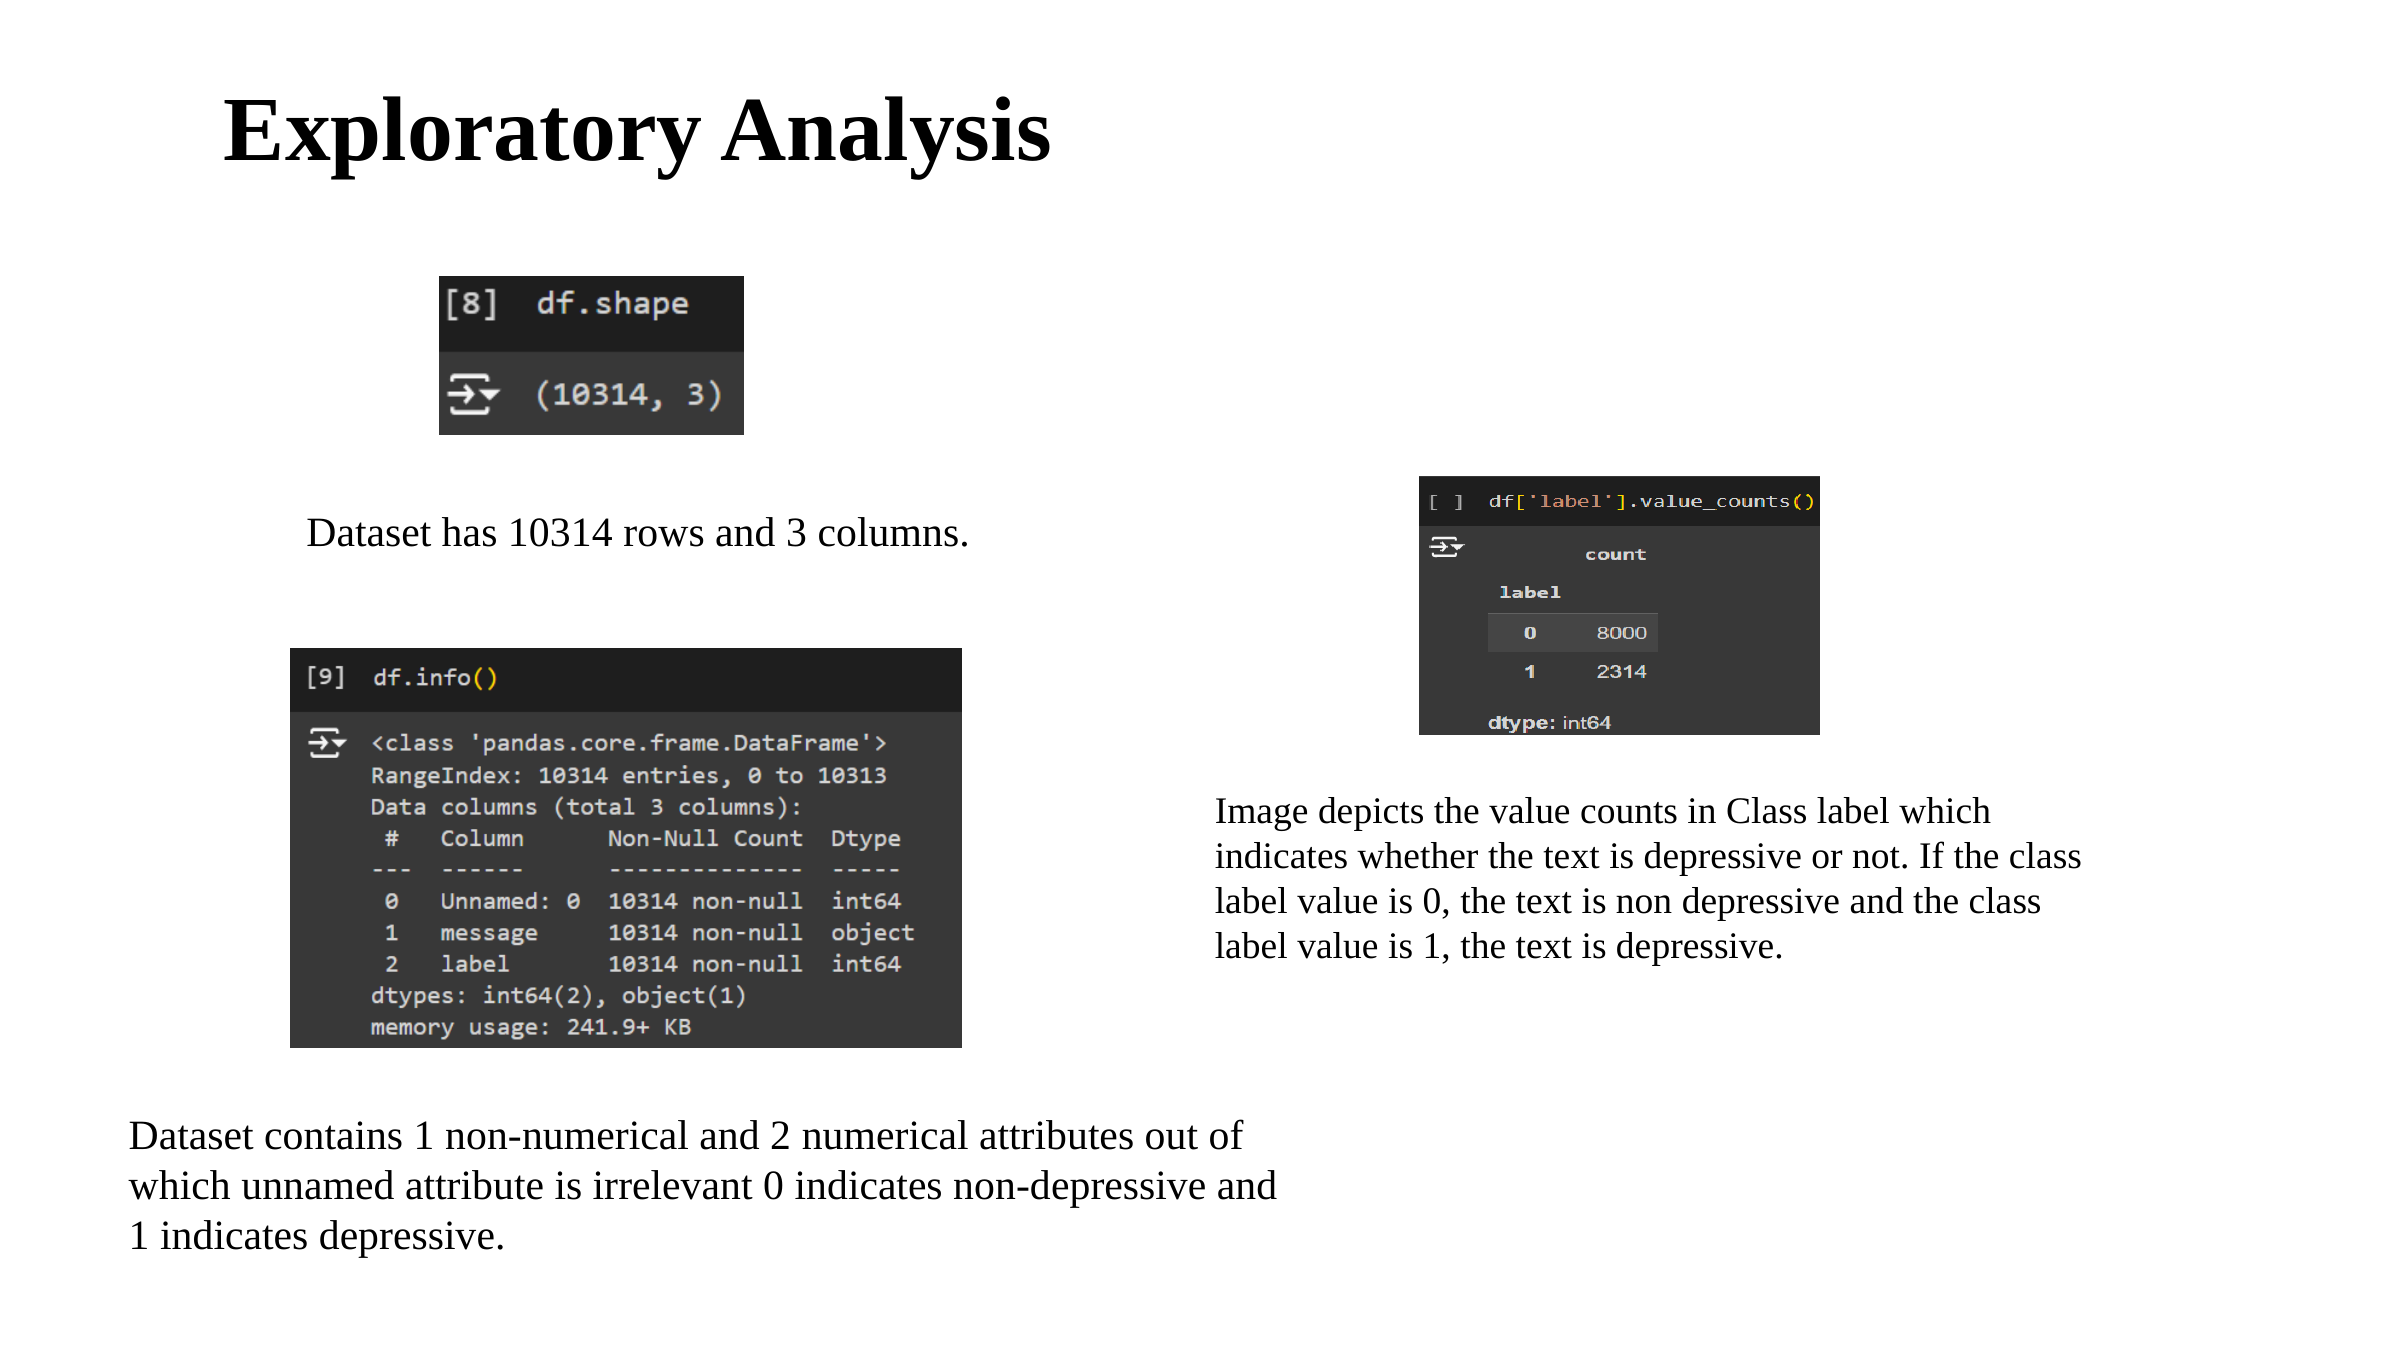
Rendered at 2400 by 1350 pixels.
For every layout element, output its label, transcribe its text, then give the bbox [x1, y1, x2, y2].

picture [290, 648, 962, 1049]
text_box Dataset has 10314 rows and 3 columns. [291, 496, 986, 612]
text_box Image depicts the value counts in Class label which indicates whether the text is depressive or not. If the class label value is 0, the text is non depressive and the class label value is 1, the text is depressive. [1200, 778, 2138, 973]
picture [438, 276, 744, 435]
text_box Exploratory Analysis [126, 61, 1151, 221]
text_box Dataset contains 1 non-numerical and 2 numerical attributes out of which unnamed attribute is irrelevant 0 indicates non-depressive and 1 indicates depressive. [113, 1100, 1295, 1316]
picture [1419, 476, 1820, 735]
